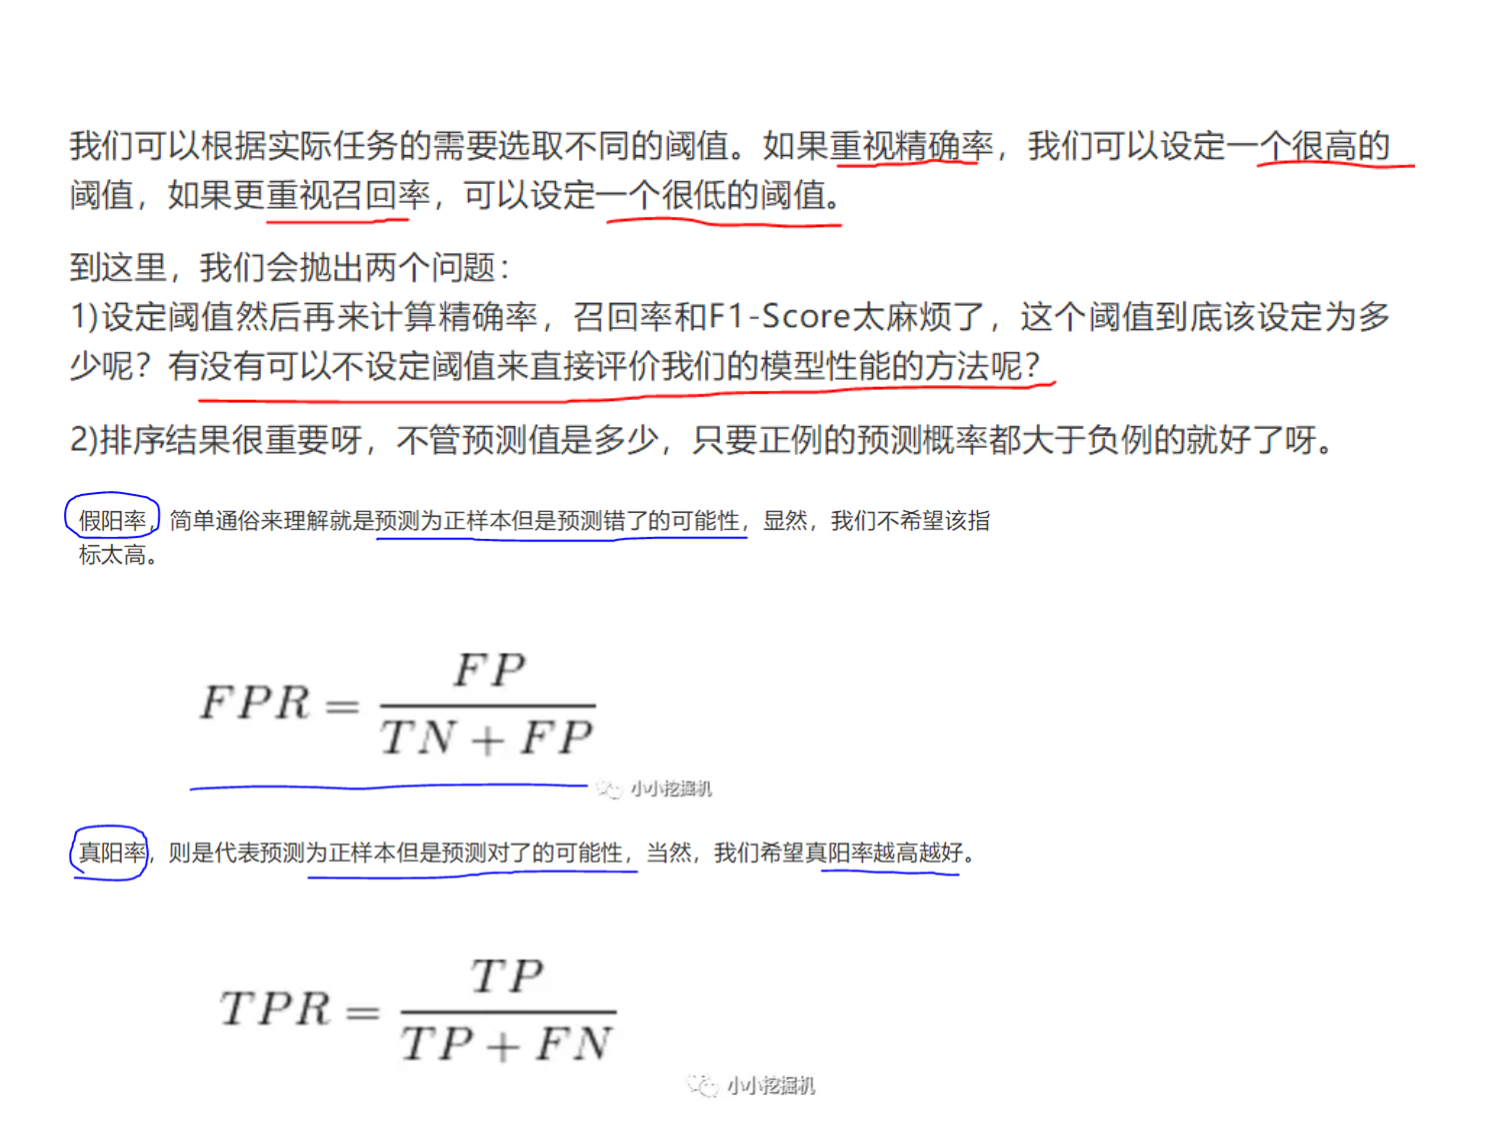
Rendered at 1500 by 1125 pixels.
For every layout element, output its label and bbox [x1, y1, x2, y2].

list [64, 113, 1416, 488]
picture [64, 491, 1001, 1100]
